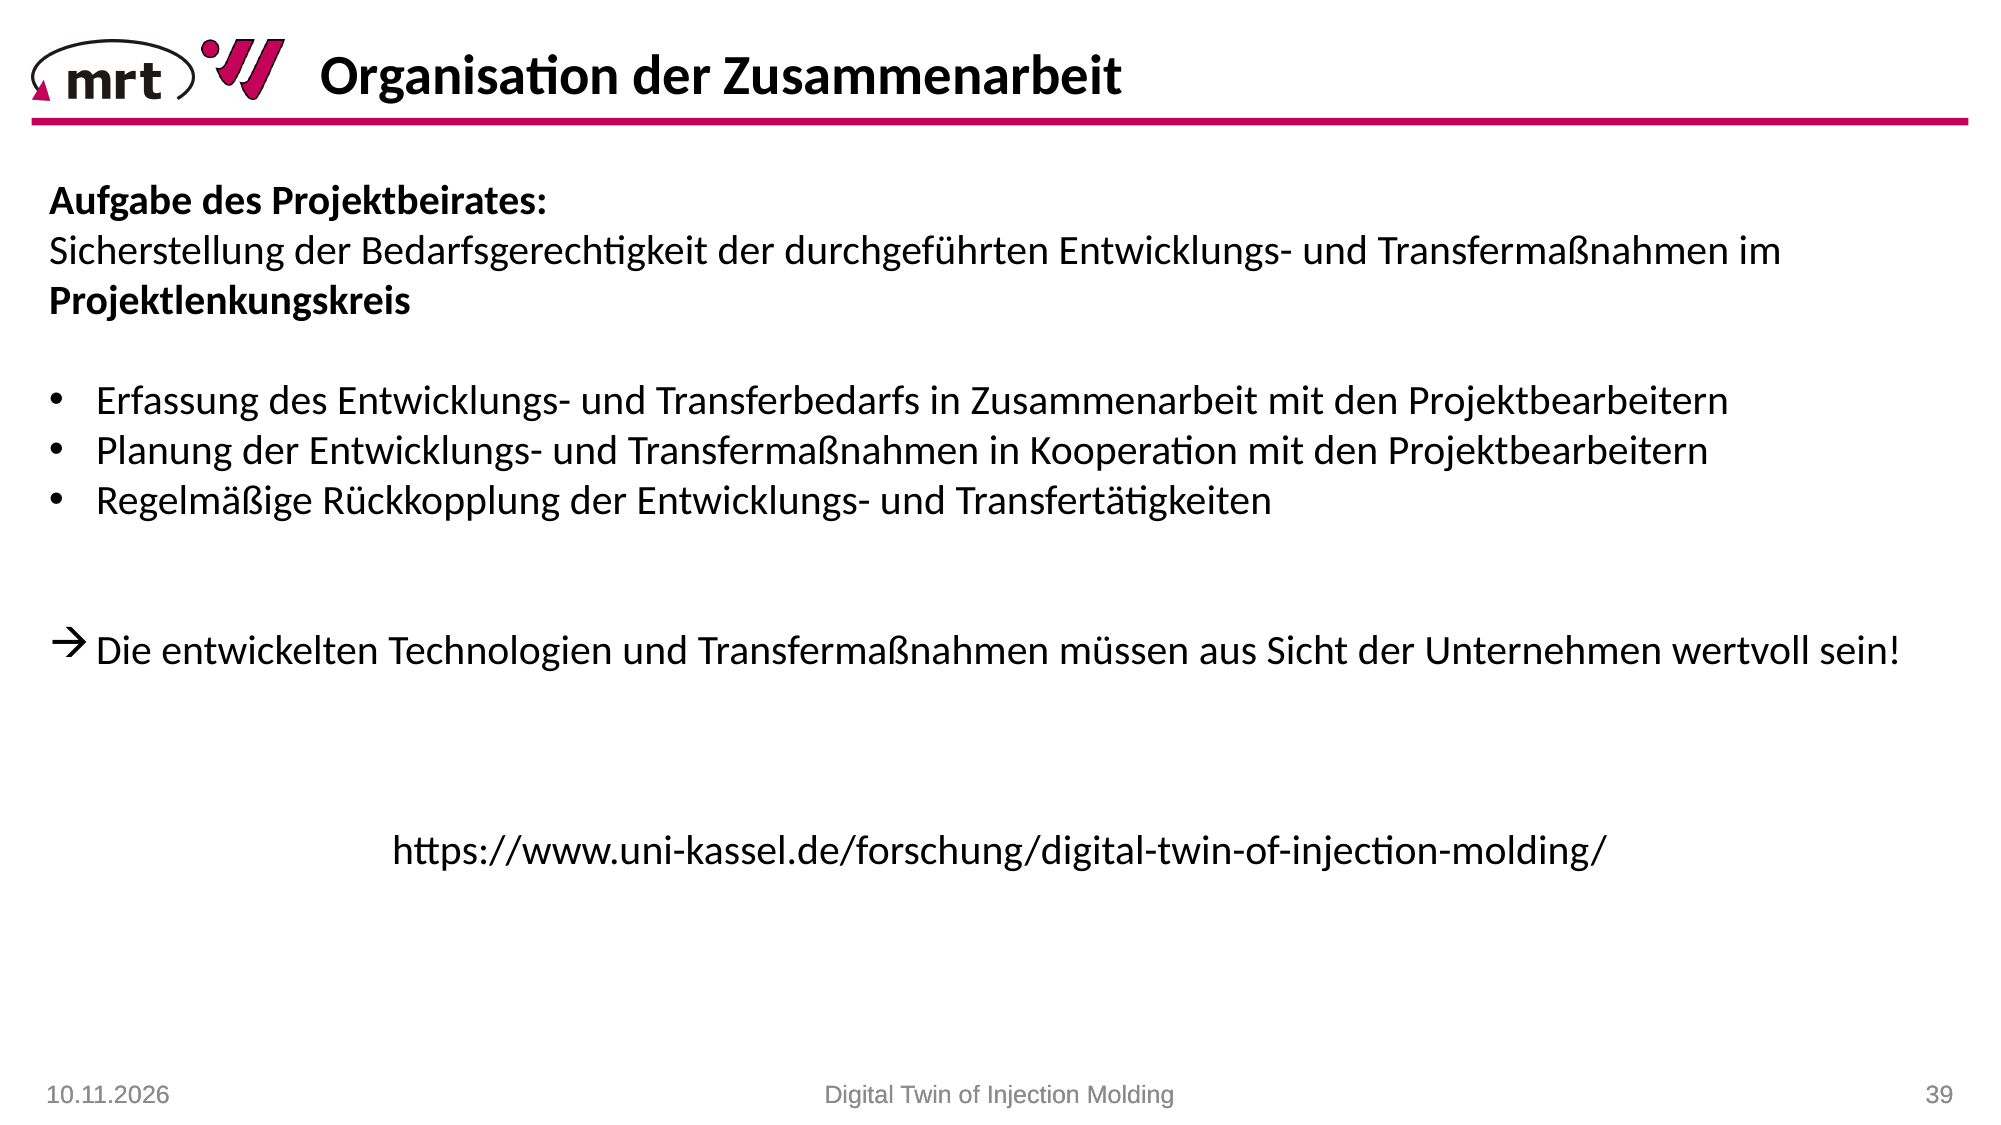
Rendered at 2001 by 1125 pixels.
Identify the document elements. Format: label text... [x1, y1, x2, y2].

picture [201, 39, 285, 100]
footer Digital Twin of Injection Molding [362, 1064, 1638, 1124]
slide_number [31, 1064, 351, 1124]
picture [31, 39, 195, 101]
text_box Organisation der Zusammenarbeit [305, 31, 1969, 114]
slide_number 39 [1649, 1064, 1969, 1124]
text_box Aufgabe des Projektbeirates: Sicherstellung der Bedarfsgerechtigkeit der durchgeführten Entwicklungs- und Transfermaßnahmen im Projektlenkungskreis Erfassung des Entwicklungs- und Transferbedarfs in Zusammenarbeit mit den Projektbearbeitern Planung der Entwicklungs- und Transfermaßnahmen in Kooperation mit den Projektbearbeitern Regelmäßige Rückkopplung der Entwicklungs- und Transfertätigkeiten Die entwickelten Technologien und Transfermaßnahmen müssen aus Sicht der Unternehmen wertvoll sein! https://www.uni-kassel.de/forschung/digital-twin-of-injection-molding/ [31, 160, 1969, 1059]
